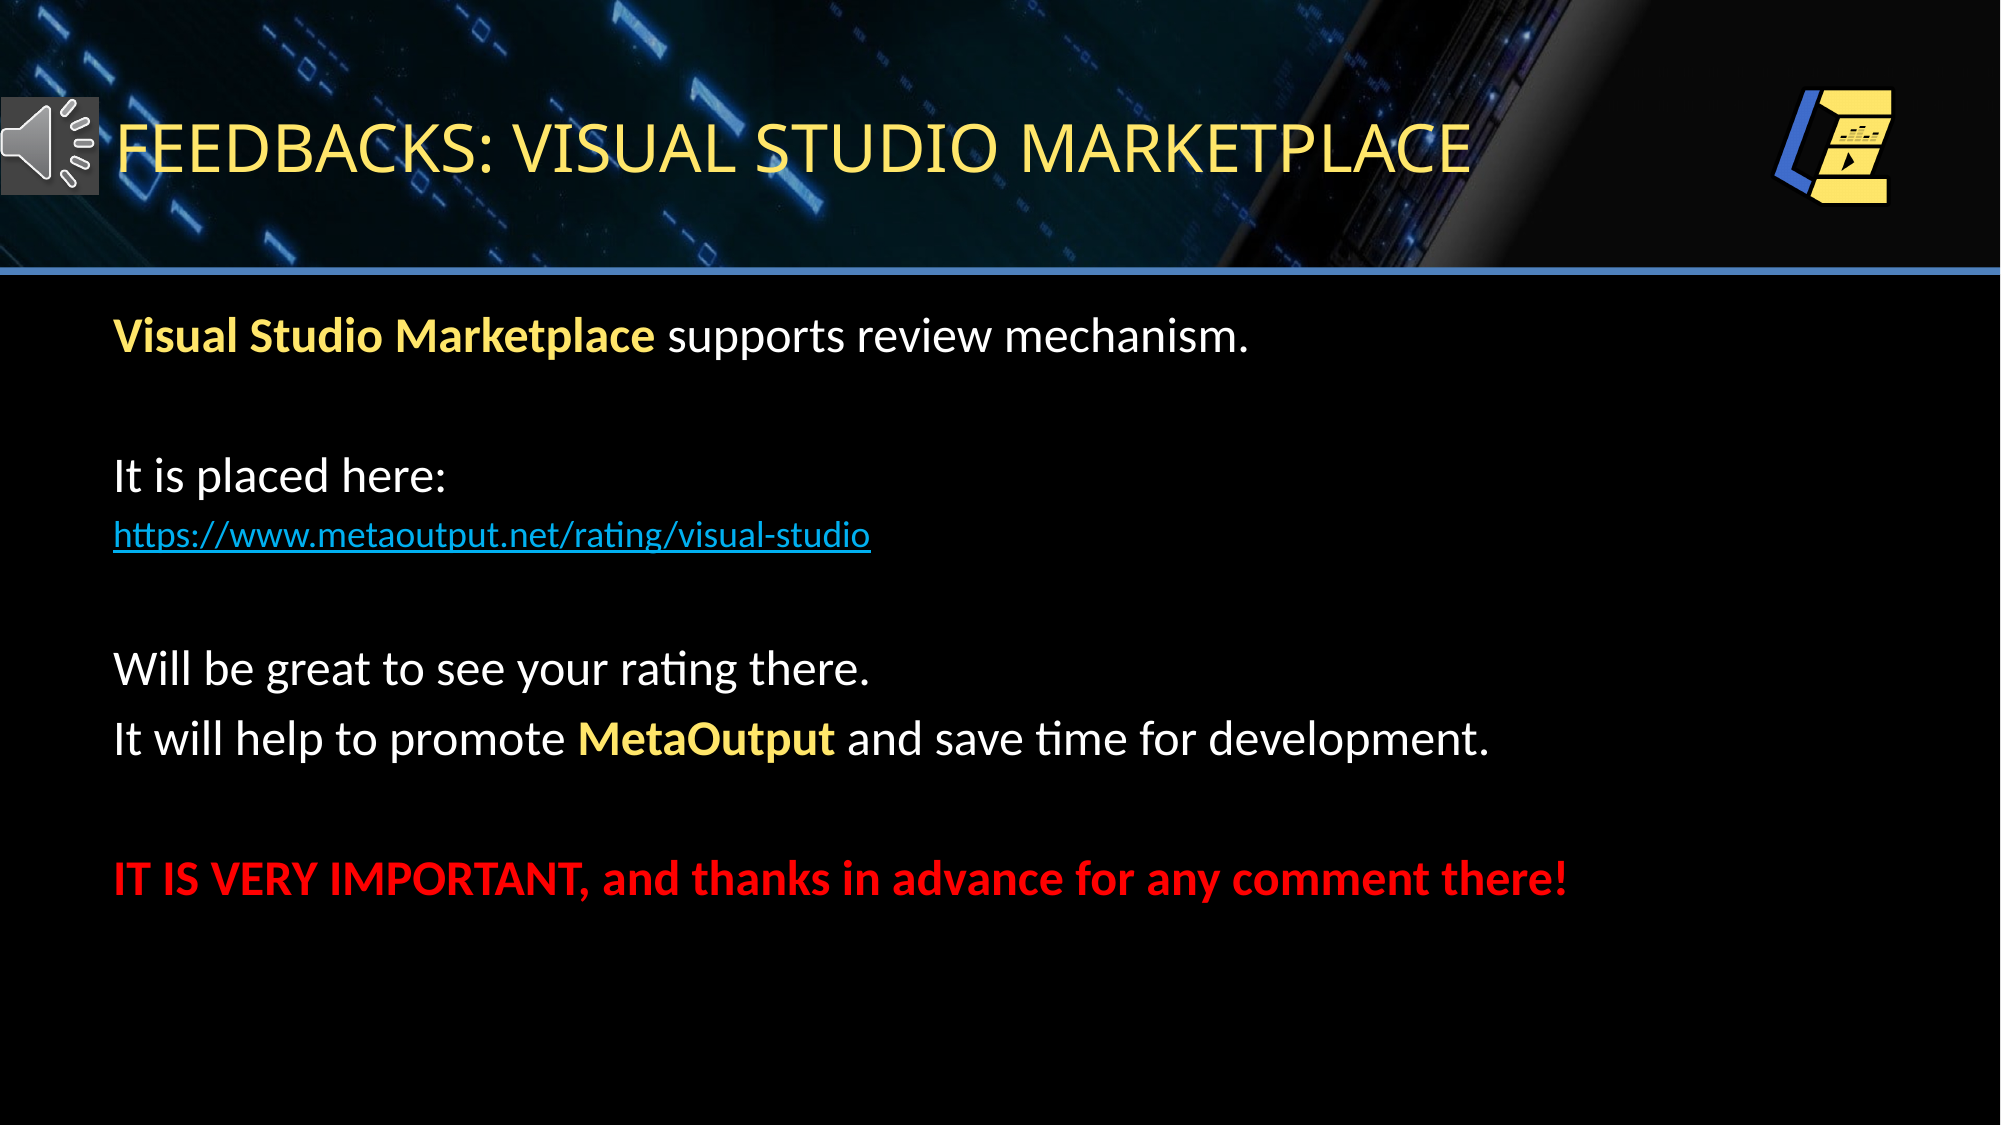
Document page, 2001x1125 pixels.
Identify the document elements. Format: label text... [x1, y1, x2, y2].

title FEEDBACKS: VISUAL STUDIO MARKETPLACE [99, 62, 1904, 230]
list Visual Studio Marketplace supports review mechanism. It is placed here: https://www.metaoutput.net/rating/visual-studio Will be great to see your rating there. It will help to promote MetaOutput and save time for development. IT IS VERY IMPORTANT, and thanks in advance for any comment there! [98, 295, 1902, 1064]
picture [0, 0, 2001, 1125]
